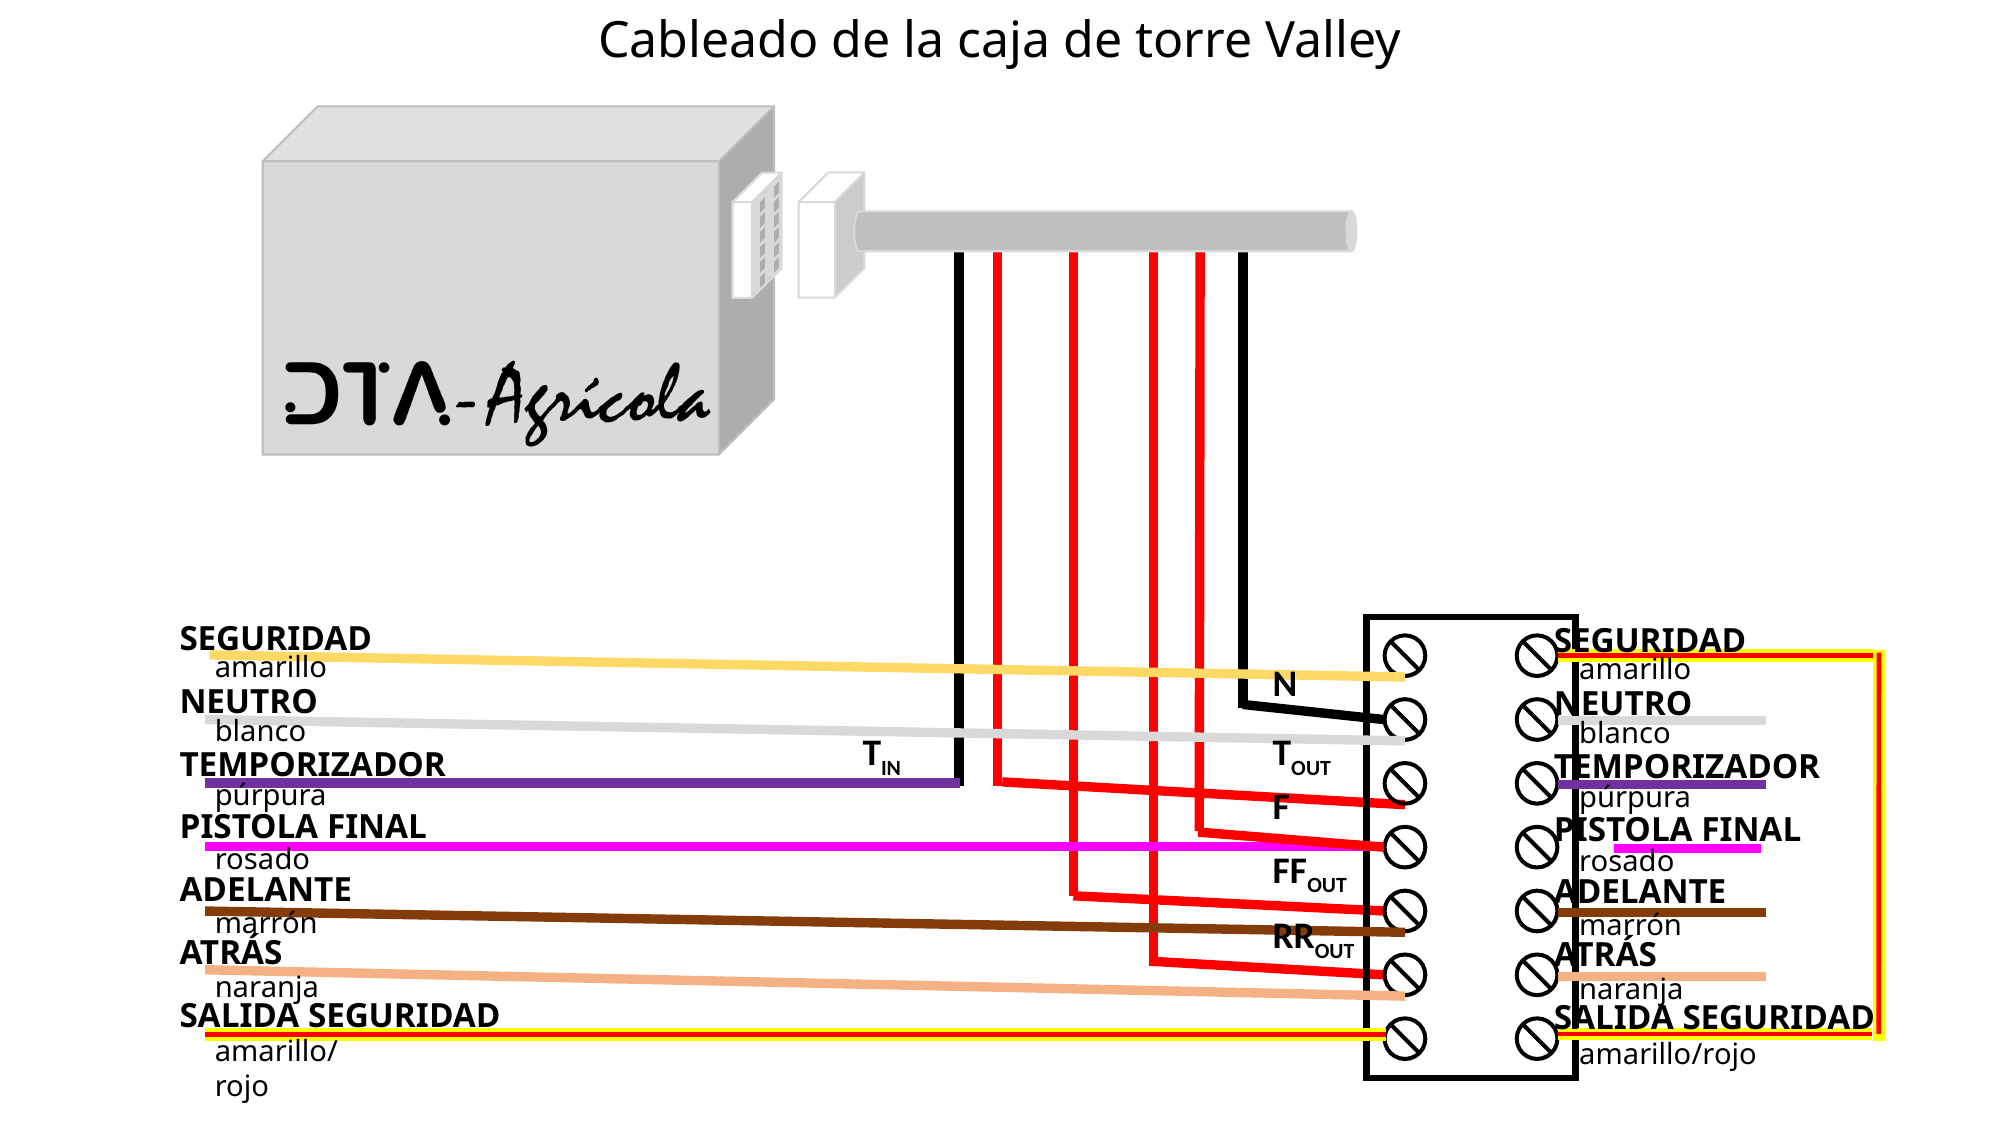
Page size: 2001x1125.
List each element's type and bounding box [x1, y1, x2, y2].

text_box [0, 0, 2000, 1125]
